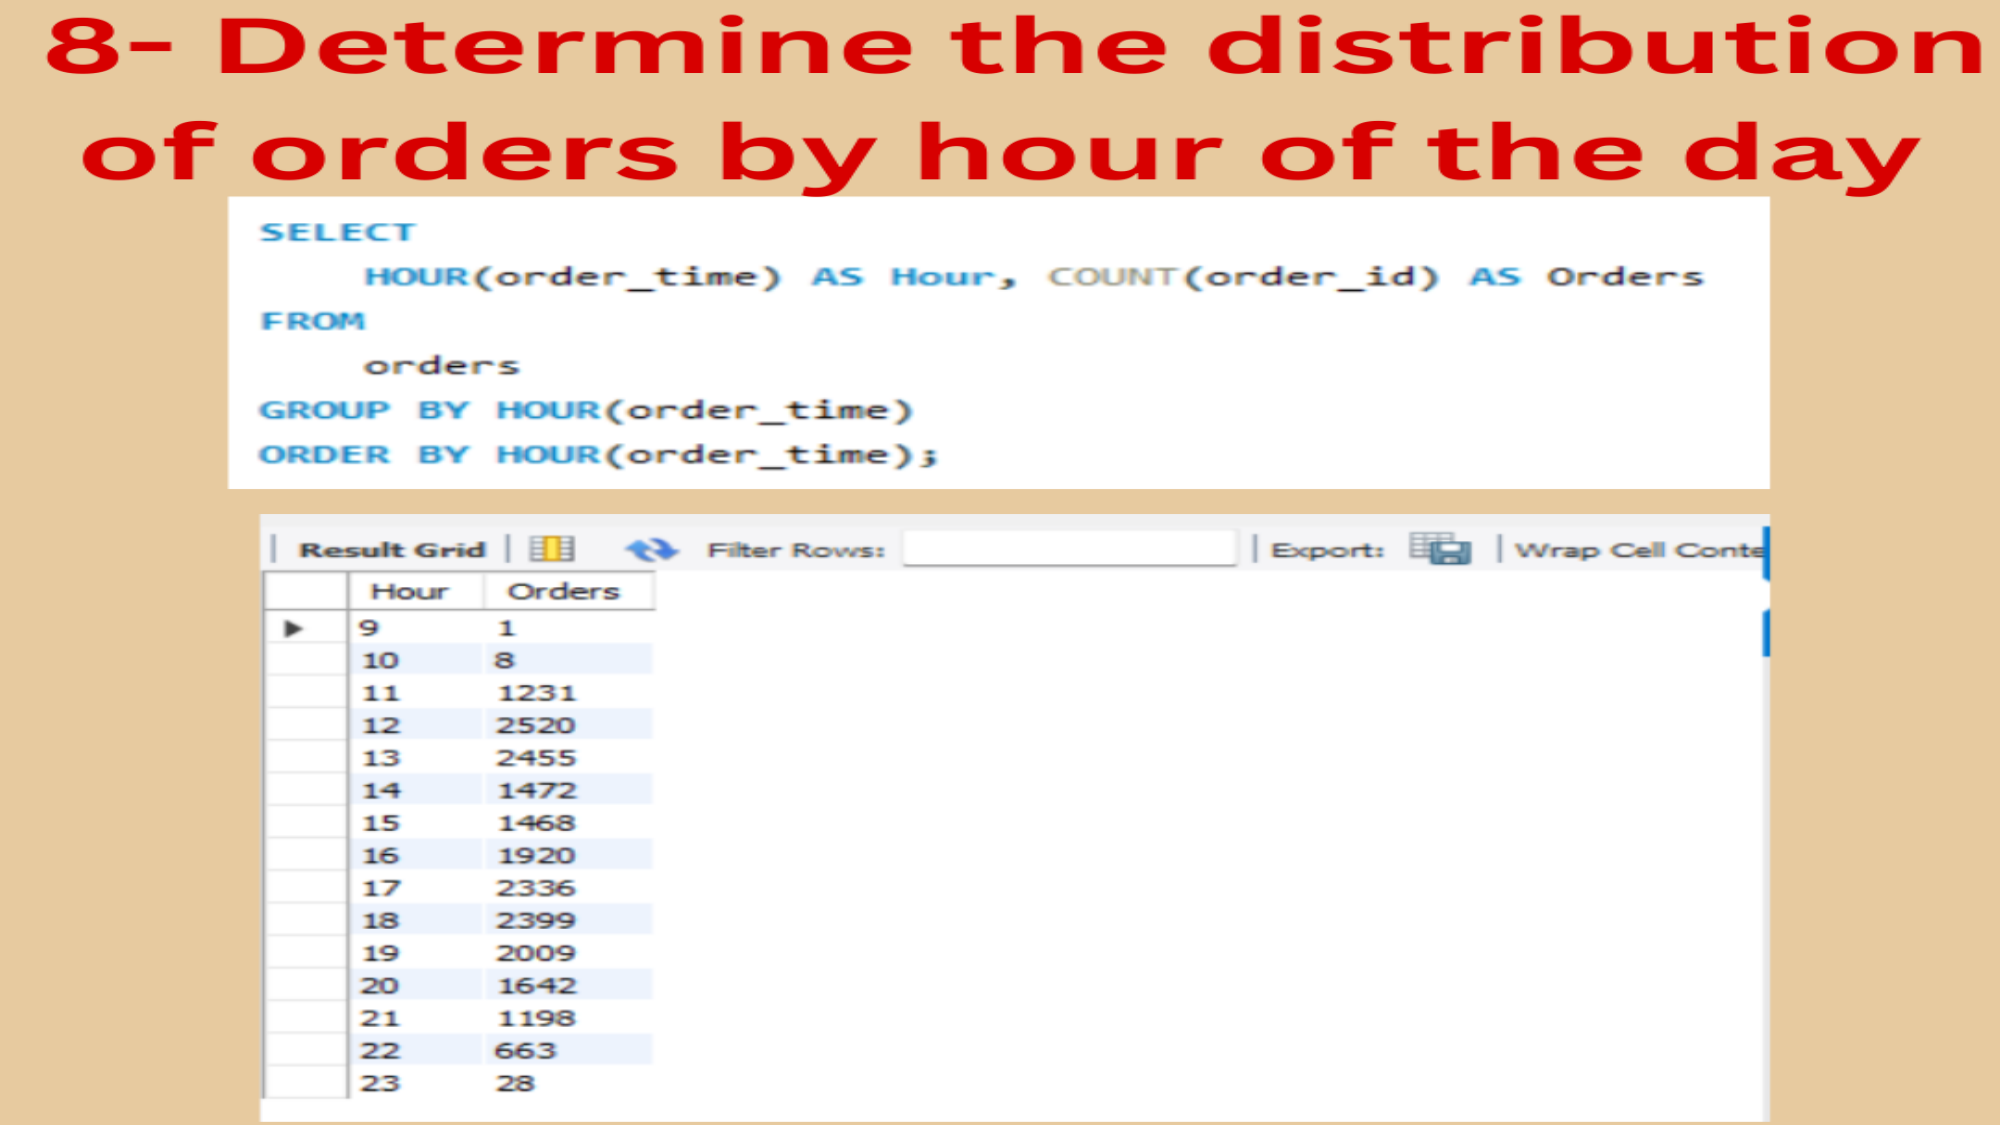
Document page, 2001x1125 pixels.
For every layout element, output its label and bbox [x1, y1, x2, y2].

list [0, 0, 2000, 1125]
